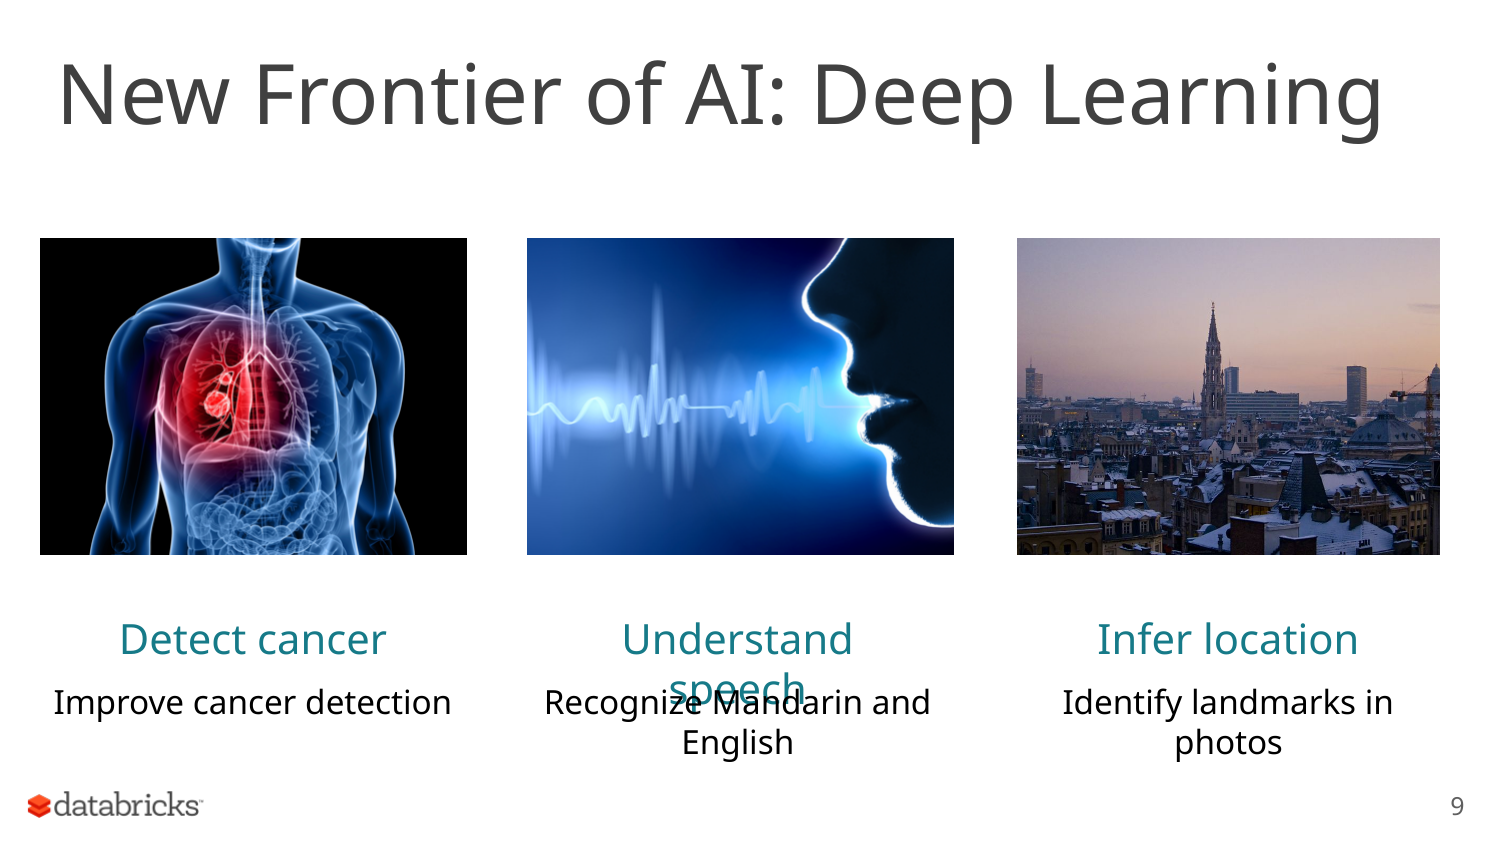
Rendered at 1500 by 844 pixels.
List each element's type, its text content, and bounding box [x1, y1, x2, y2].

text_box Recognize Mandarin and English [507, 673, 969, 769]
picture [1017, 238, 1440, 556]
picture [527, 238, 954, 556]
picture [24, 788, 205, 820]
picture [39, 238, 467, 556]
text_box Identify landmarks in photos [1017, 673, 1440, 769]
title New Frontier of AI: Deep Learning [41, 33, 1447, 175]
slide_number 9 [1388, 785, 1480, 830]
text_box Detect cancer [61, 605, 446, 670]
text_box Infer location [1017, 605, 1440, 670]
text_box Understand speech [545, 605, 930, 673]
text_box Improve cancer detection [22, 673, 484, 729]
